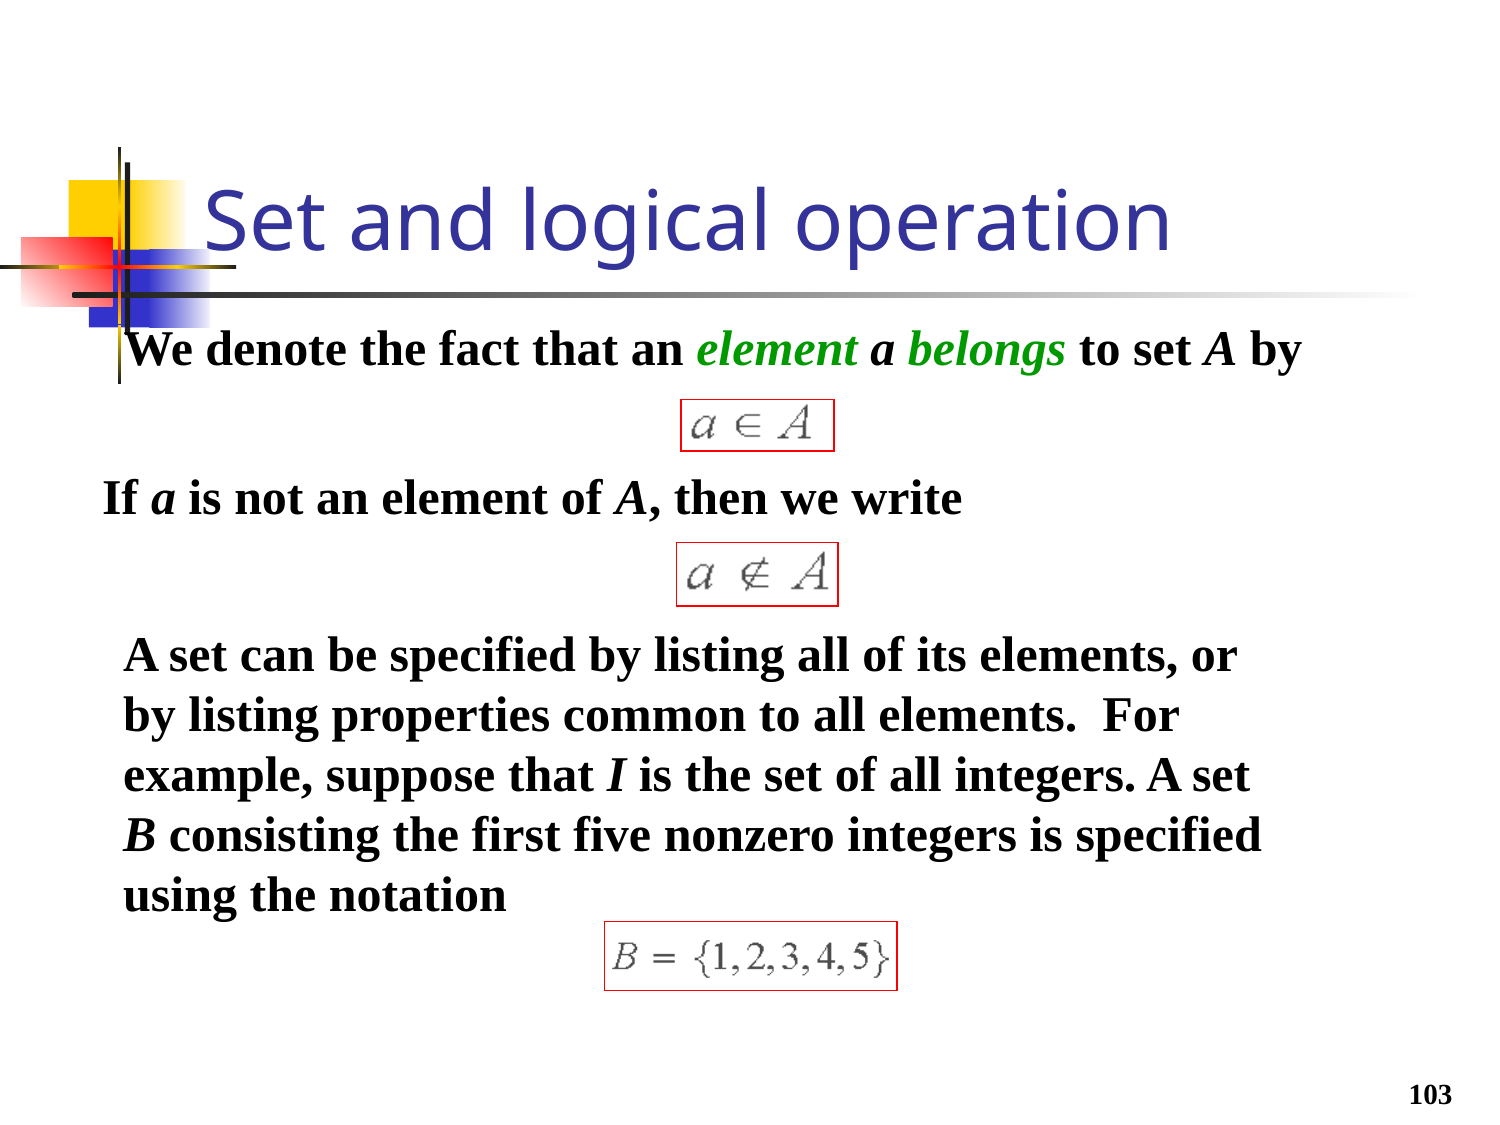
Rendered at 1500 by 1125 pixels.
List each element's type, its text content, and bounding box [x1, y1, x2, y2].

text_box If a is not an element of A, then we write [87, 456, 978, 532]
text_box We denote the fact that an element a belongs to set A by [108, 308, 1360, 383]
slide_number 103 [1154, 1042, 1468, 1118]
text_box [604, 921, 898, 991]
text_box A set can be specified by listing all of its elements, or by listing properties common to all elements. For example, suppose that I is the set of all integers. A set B consisting the first five nonzero integers is specified using the notation [108, 614, 1305, 929]
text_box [676, 542, 839, 607]
title Set and logical operation [188, 34, 1500, 276]
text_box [680, 399, 835, 452]
